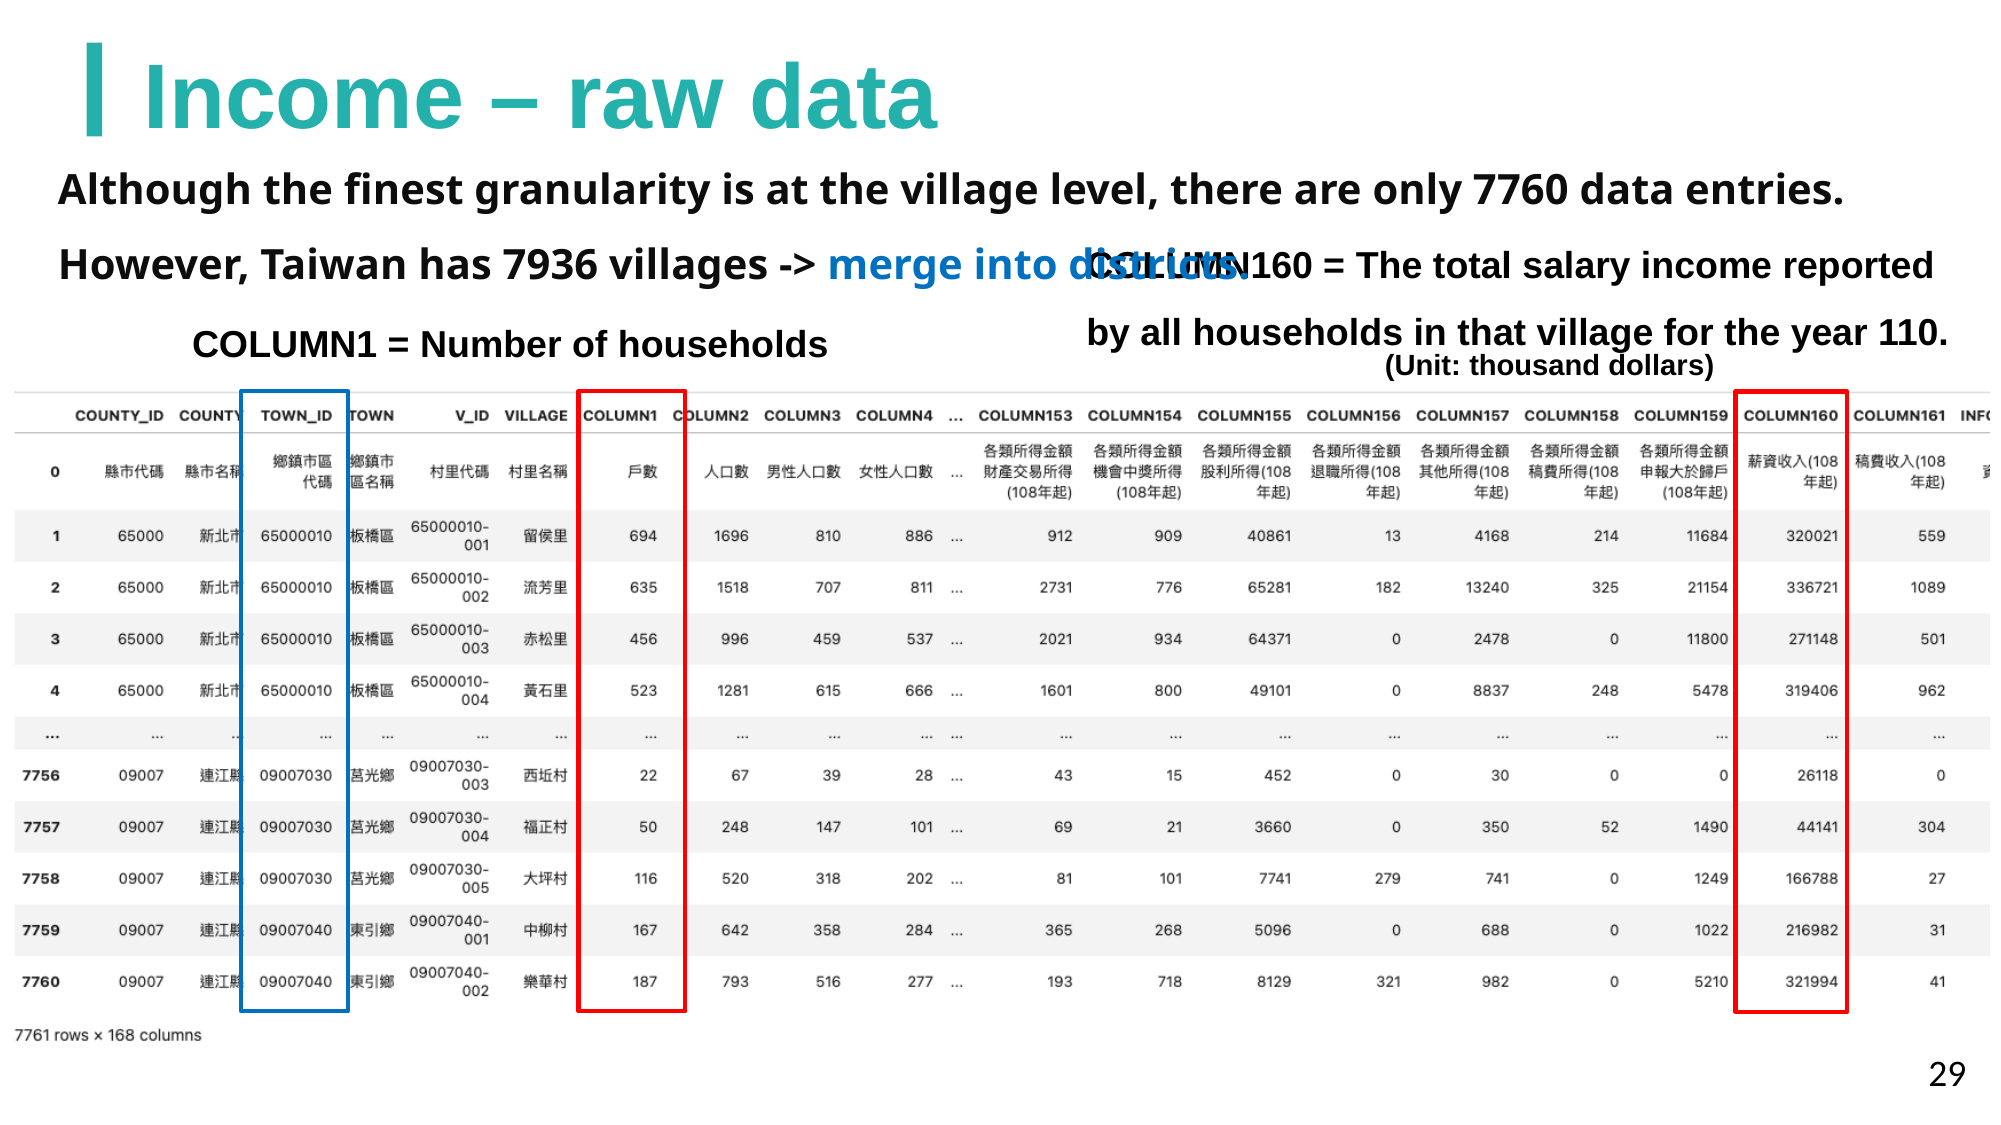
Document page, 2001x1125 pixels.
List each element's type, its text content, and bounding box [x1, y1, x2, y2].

slide_number 29 [1913, 1041, 2000, 1125]
text_box (Unit: thousand dollars) [1370, 339, 1730, 387]
text_box COLUMN160 = The total salary income reported by all households in that village for the year 110. [1071, 210, 1972, 387]
text_box COLUMN1 = Number of households [177, 290, 873, 365]
picture [10, 390, 1990, 1058]
title Income – raw data [128, 15, 1929, 169]
text_box Although the finest granularity is at the village level, there are only 7760 data entries. However, Taiwan has 7936 villages -> merge into districts. [42, 130, 1872, 283]
